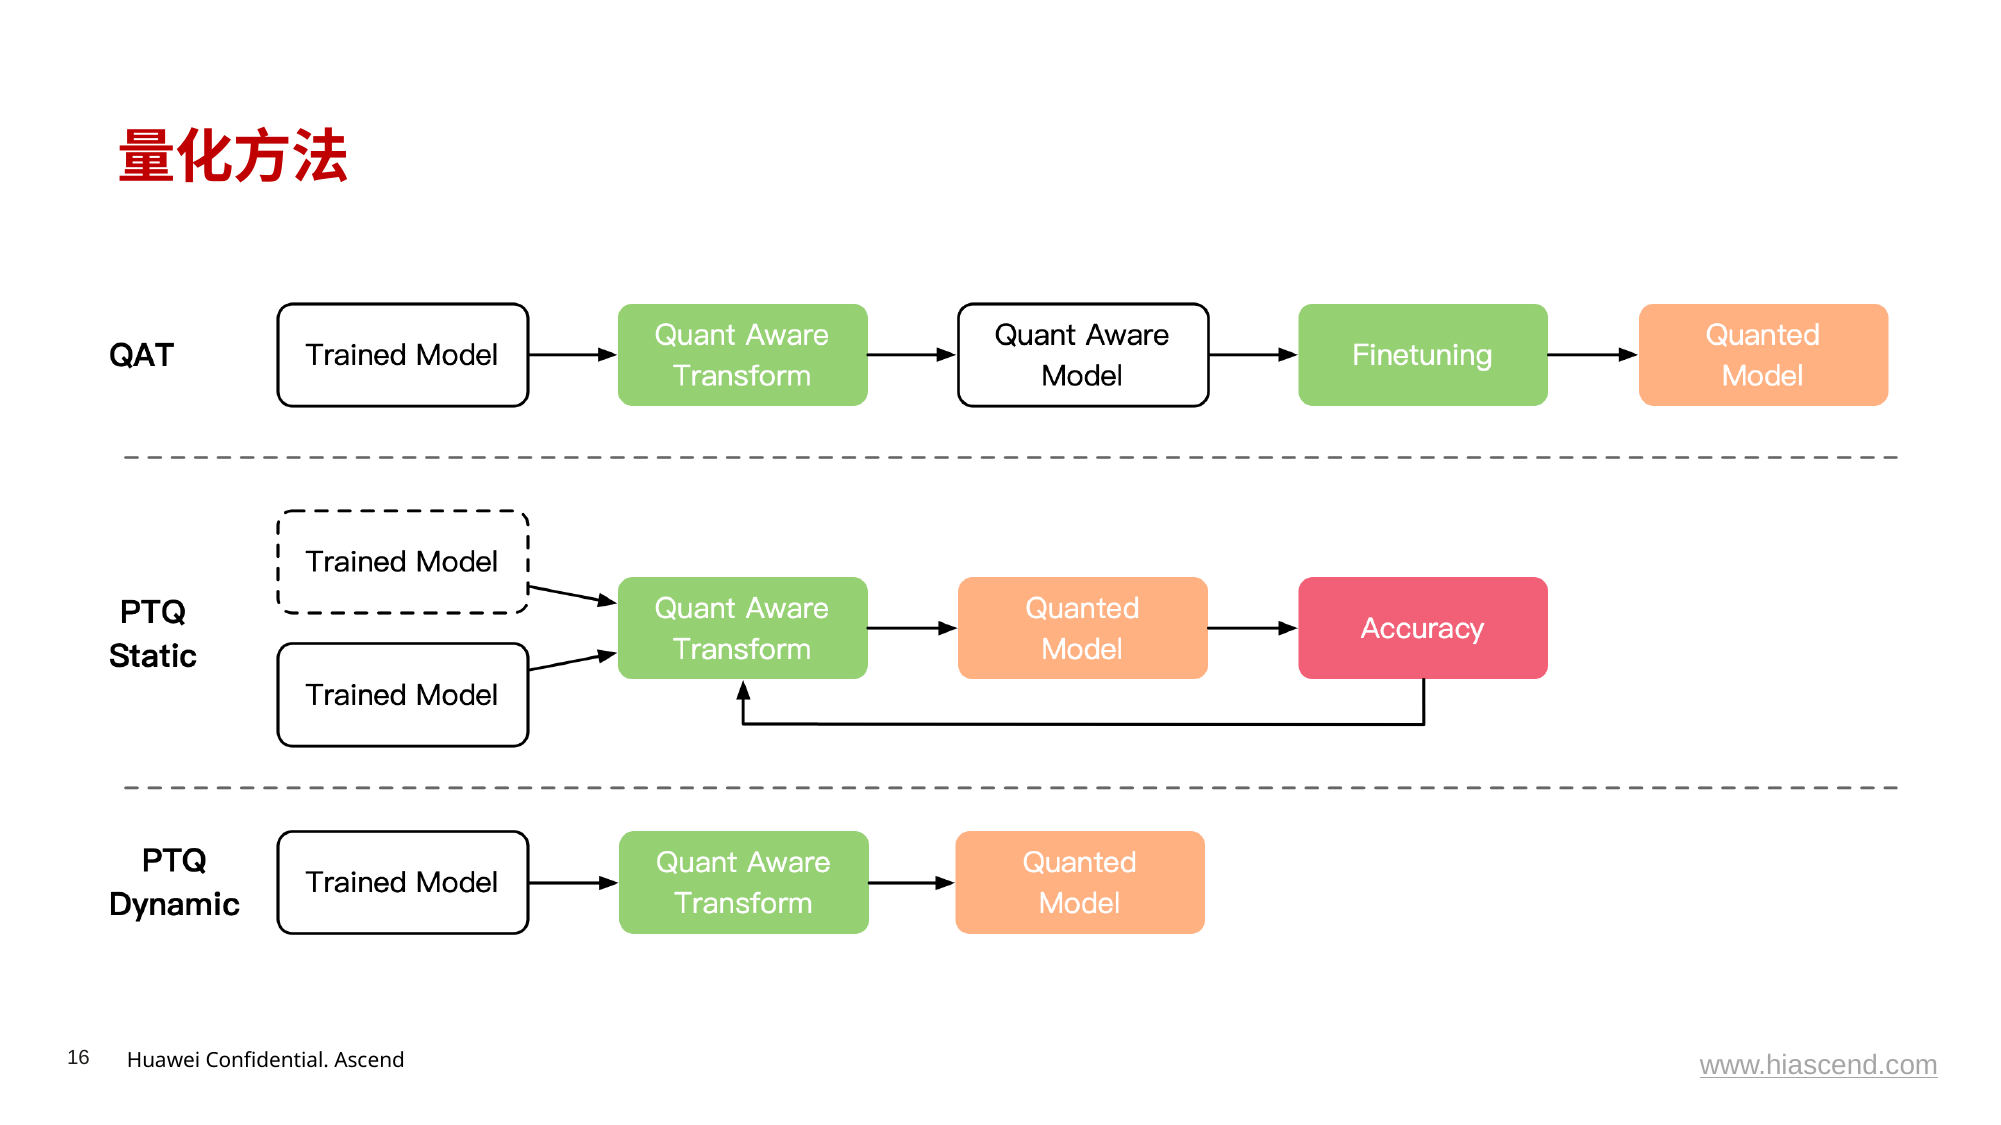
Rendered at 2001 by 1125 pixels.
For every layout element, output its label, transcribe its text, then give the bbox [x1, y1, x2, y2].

picture [100, 302, 1900, 936]
title 量化方法 [102, 111, 1901, 209]
